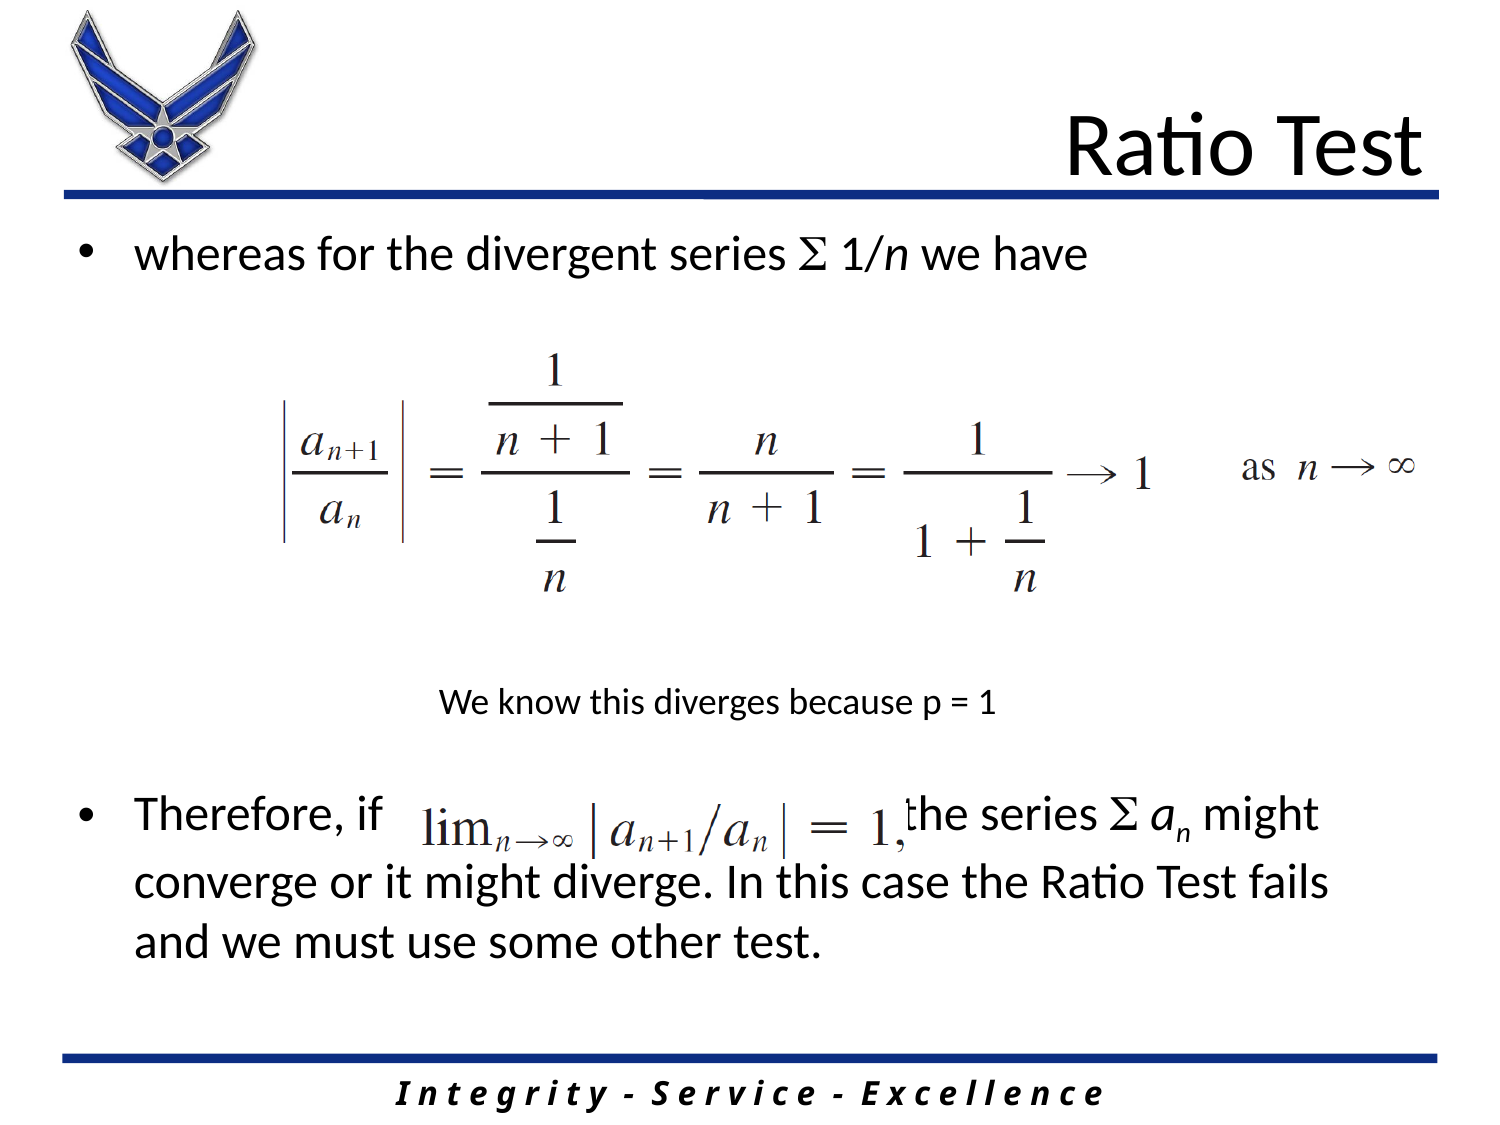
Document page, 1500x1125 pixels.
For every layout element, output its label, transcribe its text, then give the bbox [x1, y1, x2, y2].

title Ratio Test [270, 45, 1440, 233]
text_box We know this diverges because p = 1 [423, 669, 1013, 730]
picture [420, 802, 909, 859]
picture [1224, 349, 1417, 592]
picture [65, 5, 261, 188]
list whereas for the divergent series  1/n we have Therefore, if the series  an might converge or it might diverge. In this case the Ratio Test fails and we must use some other test. [62, 213, 1432, 1043]
picture [274, 349, 1153, 597]
